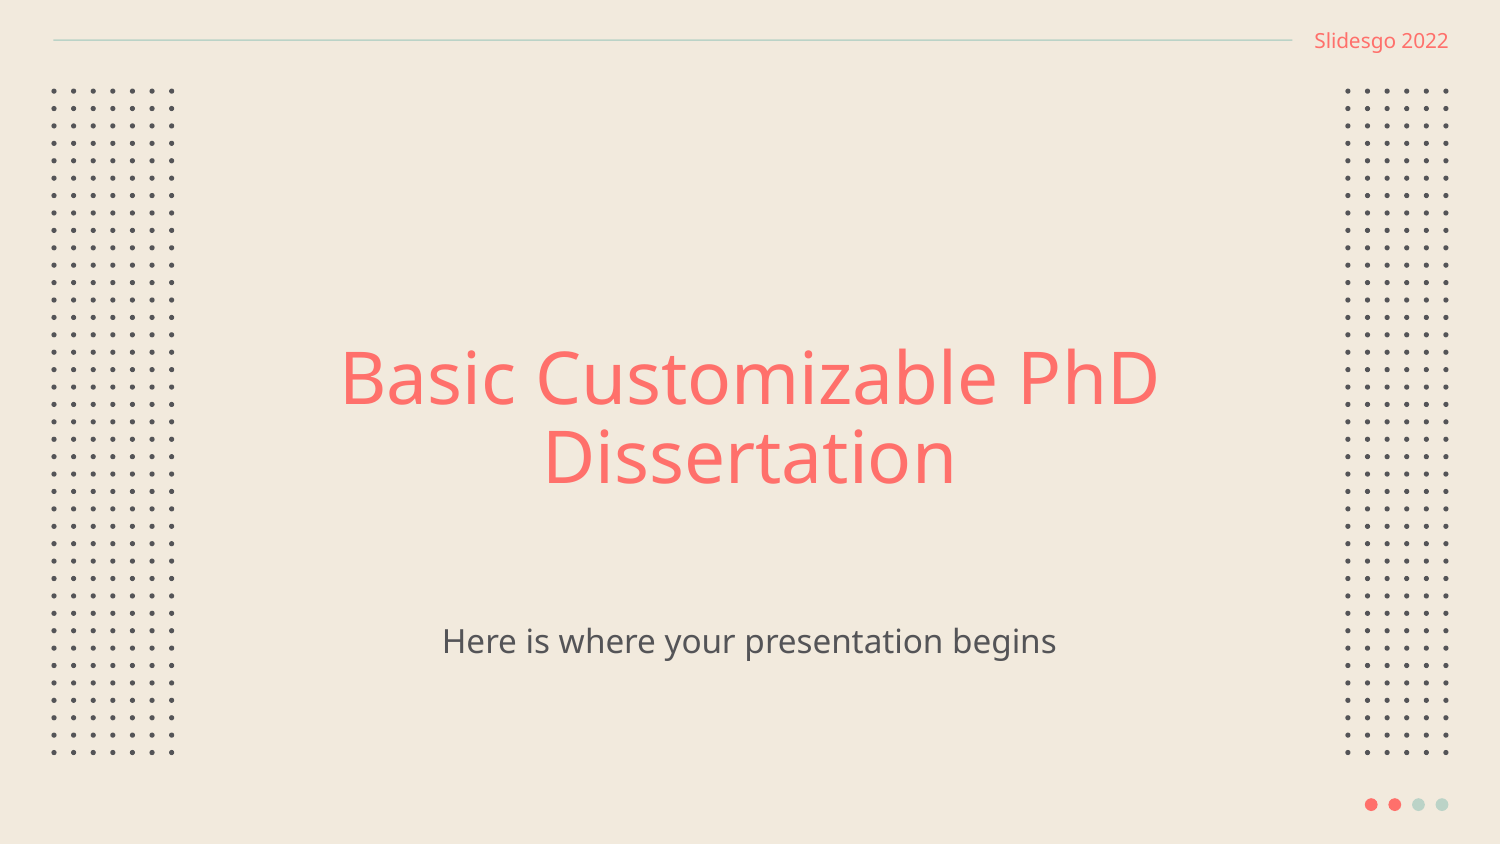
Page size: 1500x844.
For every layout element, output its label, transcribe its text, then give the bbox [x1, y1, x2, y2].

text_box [1364, 797, 1449, 812]
subtitle Slidesgo 2022 [1292, 25, 1449, 56]
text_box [51, 88, 1449, 756]
